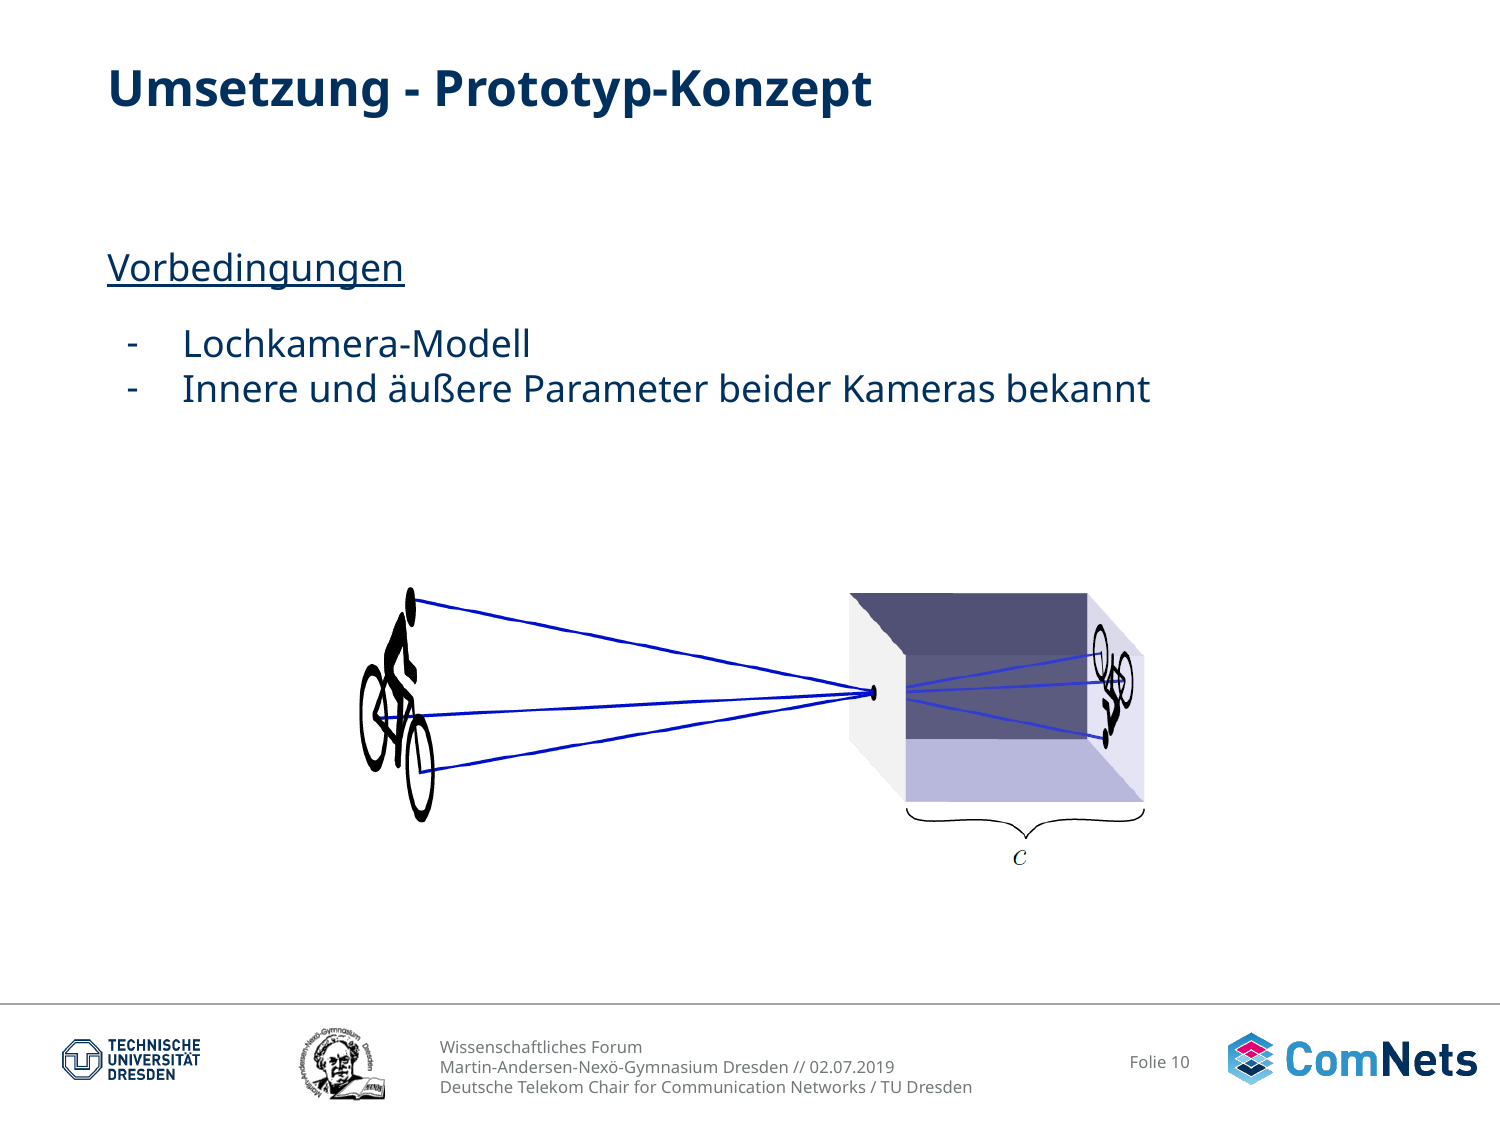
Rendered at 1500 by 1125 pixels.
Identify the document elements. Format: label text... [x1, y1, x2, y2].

picture [62, 1039, 200, 1080]
picture [298, 1021, 385, 1109]
picture [1228, 1032, 1477, 1085]
title Umsetzung - Prototyp-Konzept [107, 56, 1410, 169]
picture [337, 554, 1180, 879]
list Vorbedingungen Lochkamera-Modell Innere und äußere Parameter beider Kameras bekannt [107, 243, 1410, 444]
